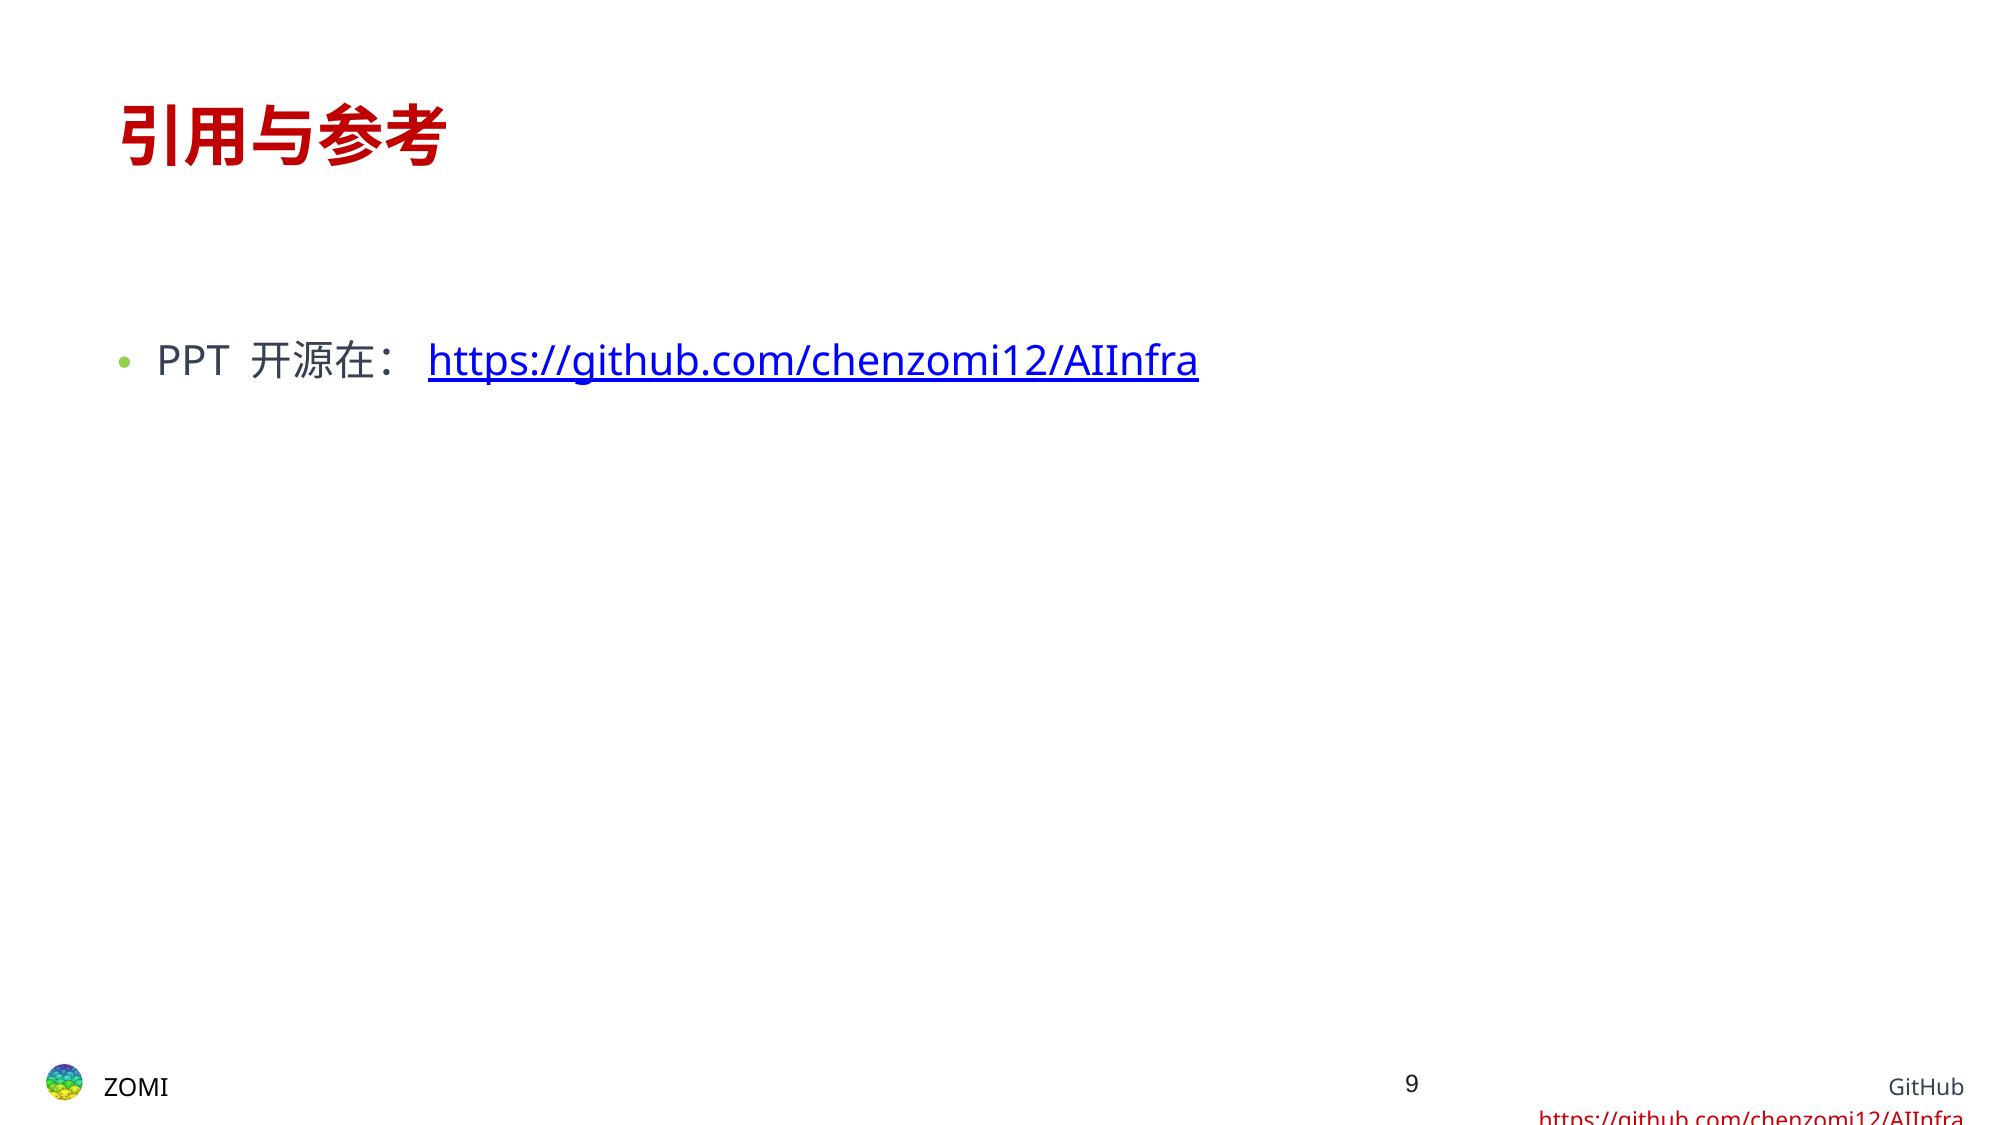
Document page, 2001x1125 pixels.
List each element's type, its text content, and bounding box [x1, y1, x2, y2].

picture [47, 1065, 82, 1100]
title 引用与参考 [102, 85, 1901, 183]
list PPT 开源在：https://github.com/chenzomi12/AIInfra [102, 204, 1901, 1043]
